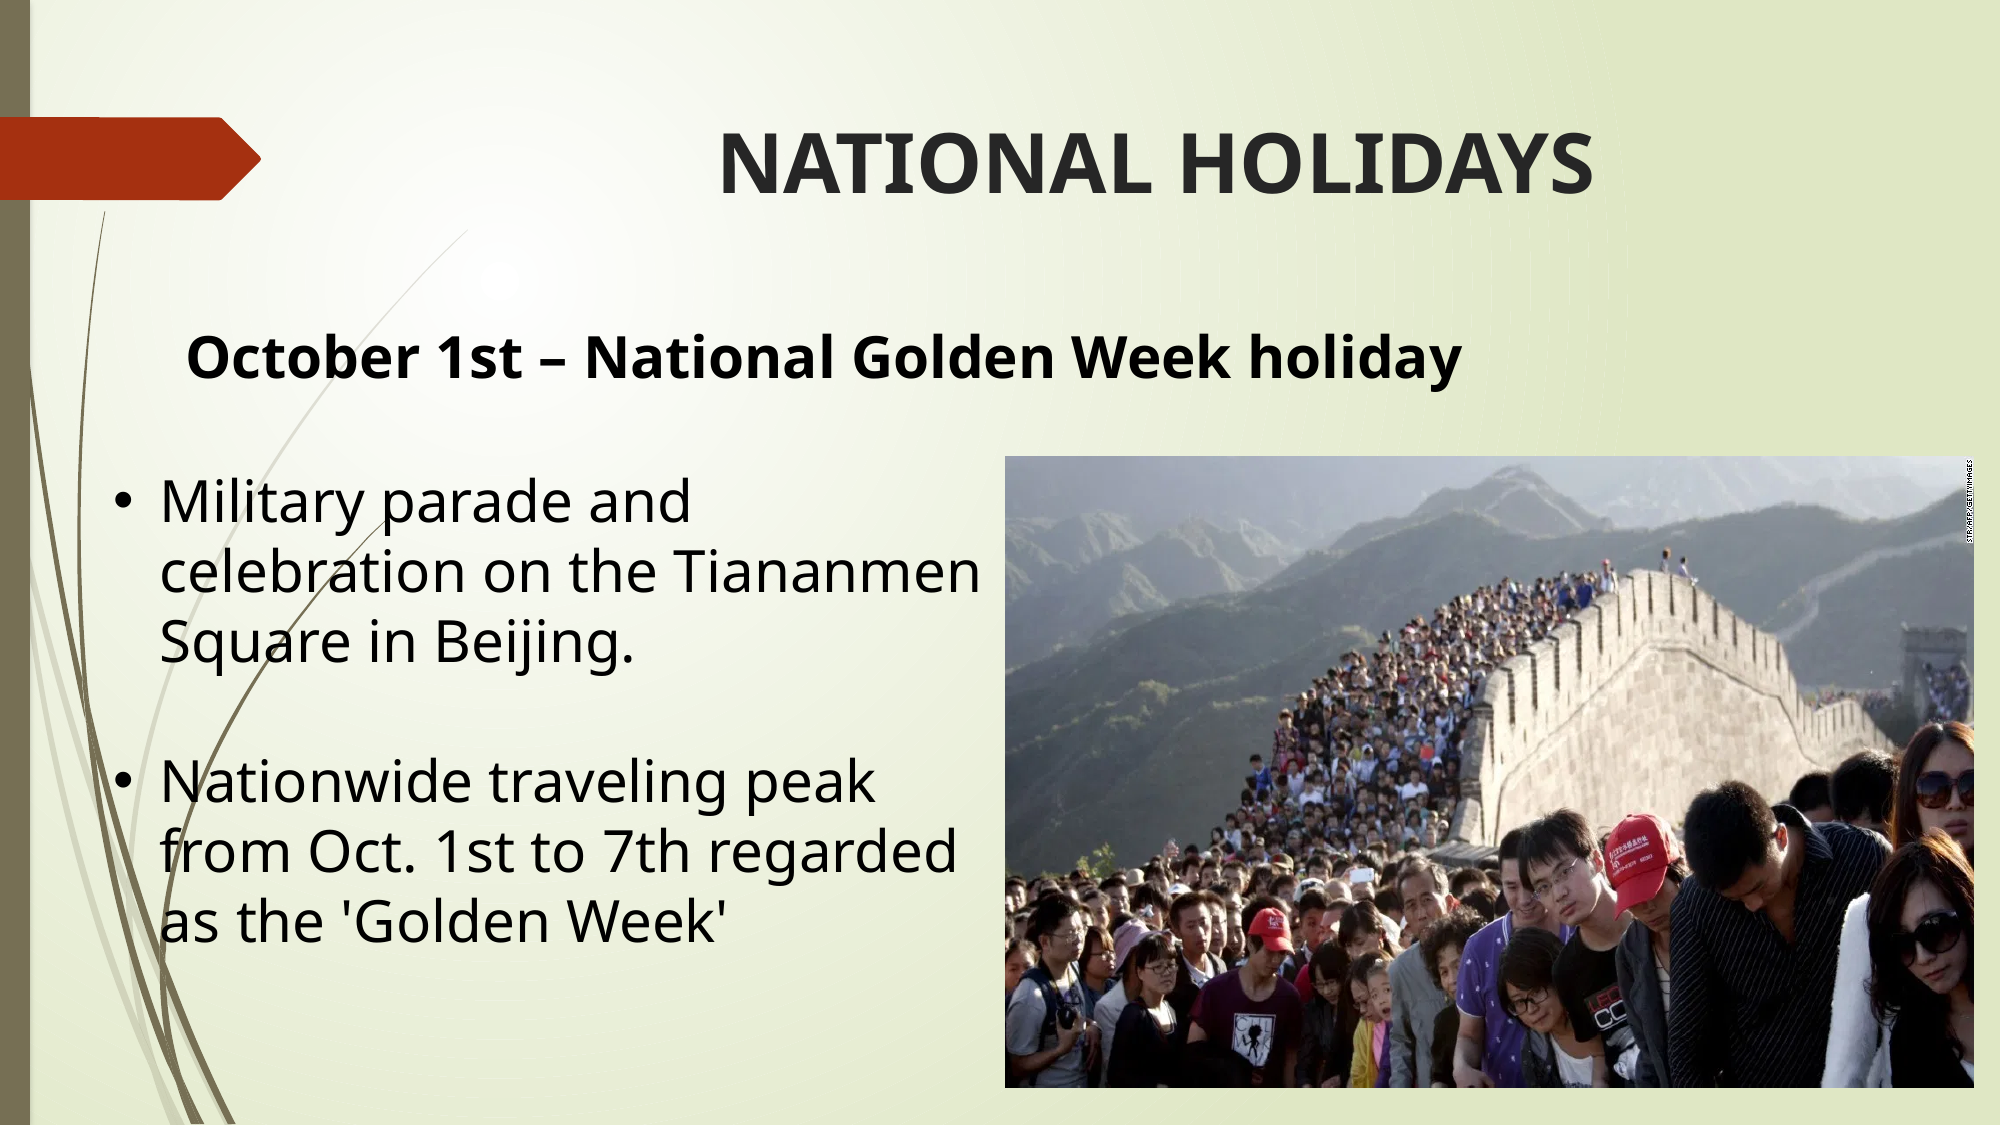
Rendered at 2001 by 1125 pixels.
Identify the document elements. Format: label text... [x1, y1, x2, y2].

picture [1004, 456, 1974, 1089]
title NATIONAL HOLIDAYS [425, 102, 1888, 313]
text_box October 1st – National Golden Week holiday [170, 312, 1646, 398]
text_box Military parade and celebration on the Tiananmen Square in Beijing. Nationwide traveling peak from Oct. 1st to 7th regarded as the 'Golden Week' [98, 456, 1004, 962]
